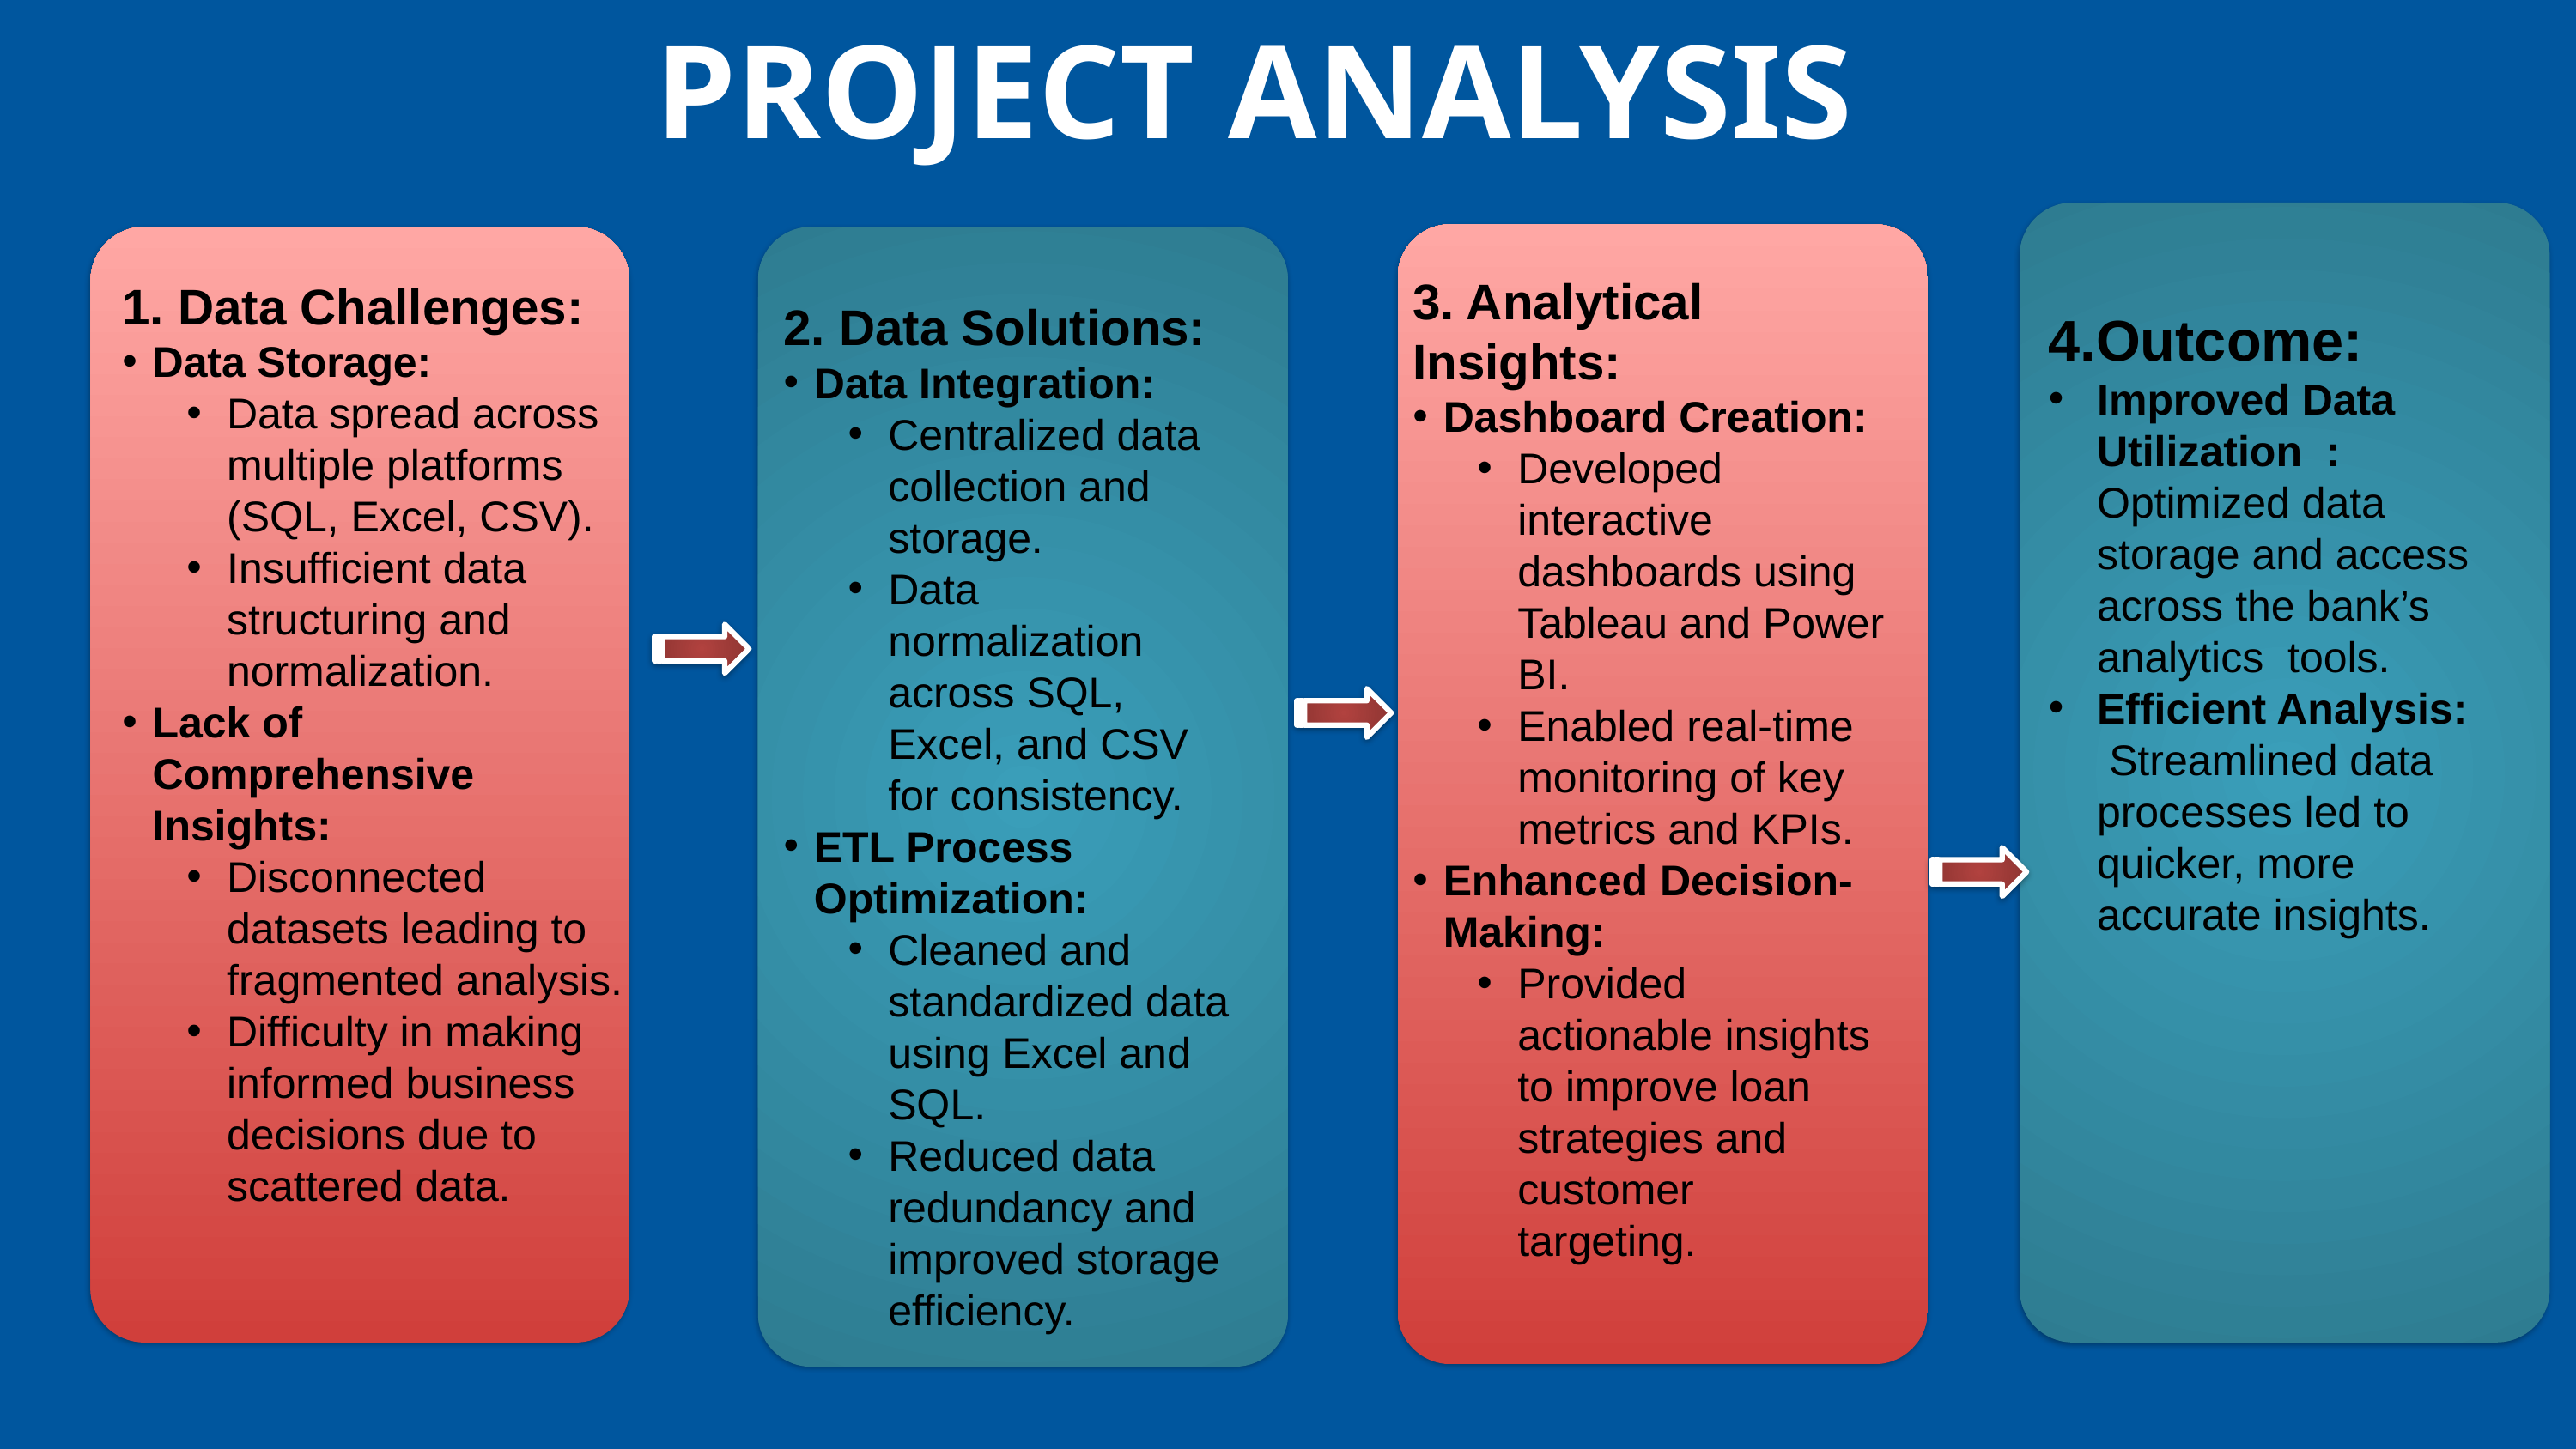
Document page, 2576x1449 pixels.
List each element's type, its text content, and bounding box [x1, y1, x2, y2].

text_box [757, 227, 1289, 1367]
text_box [1294, 686, 1393, 740]
text_box [2020, 202, 2550, 1343]
text_box [652, 621, 752, 676]
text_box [90, 227, 630, 1343]
text_box PROJECT ANALYSIS [402, 3, 2105, 172]
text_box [1397, 223, 1929, 1365]
text_box 1. Data Challenges: Data Storage: Data spread across multiple platforms (SQL, Excel, CSV). Insufficient data structuring and normalization. Lack of Comprehensive Insights: Disconnected datasets leading to fragmented analysis. Difficulty in making informed business decisions due to scattered data. [634, 268, 640, 1217]
text_box 4.Outcome: Improved Data Utilization : Optimized data storage and access across the bank’s analytics tools. Efficient Analysis: Streamlined data processes led to quicker, more accurate insights. [2036, 297, 2486, 945]
text_box 2. Data Solutions: Data Integration: Centralized data collection and storage. Data normalization across SQL, Excel, and CSV for consistency. ETL Process Optimization: Cleaned and standardized data using Excel and SQL. Reduced data redundancy and improved storage efficiency. [770, 289, 1255, 1341]
text_box [1932, 845, 2030, 899]
